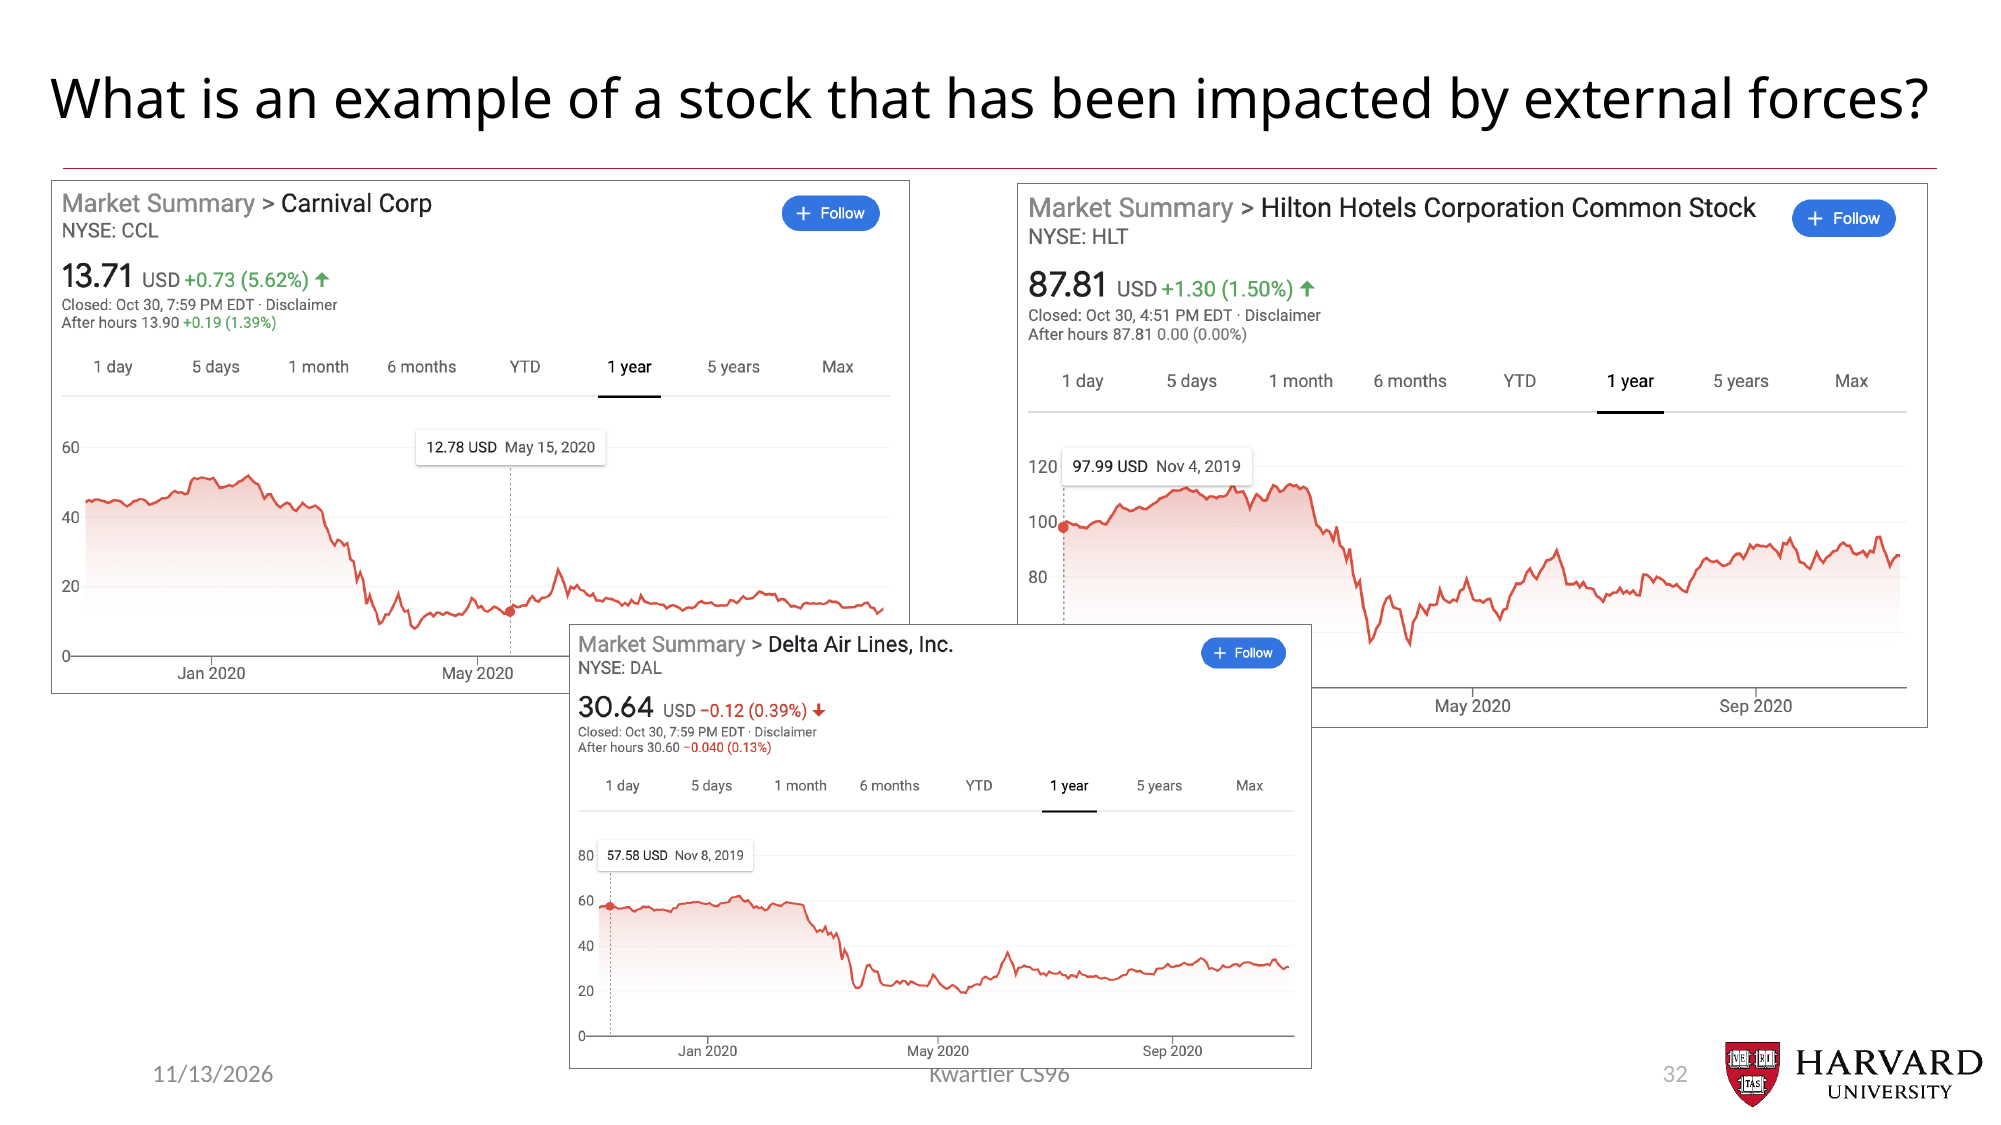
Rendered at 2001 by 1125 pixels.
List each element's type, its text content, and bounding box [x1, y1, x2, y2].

footer Kwartler CS96 [662, 1042, 1338, 1103]
title What is an example of a stock that has been impacted by external forces? [35, 59, 1955, 142]
slide_number 32 [1375, 1042, 1704, 1103]
picture [51, 180, 1928, 1069]
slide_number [137, 1042, 588, 1103]
picture [1703, 1024, 2001, 1125]
